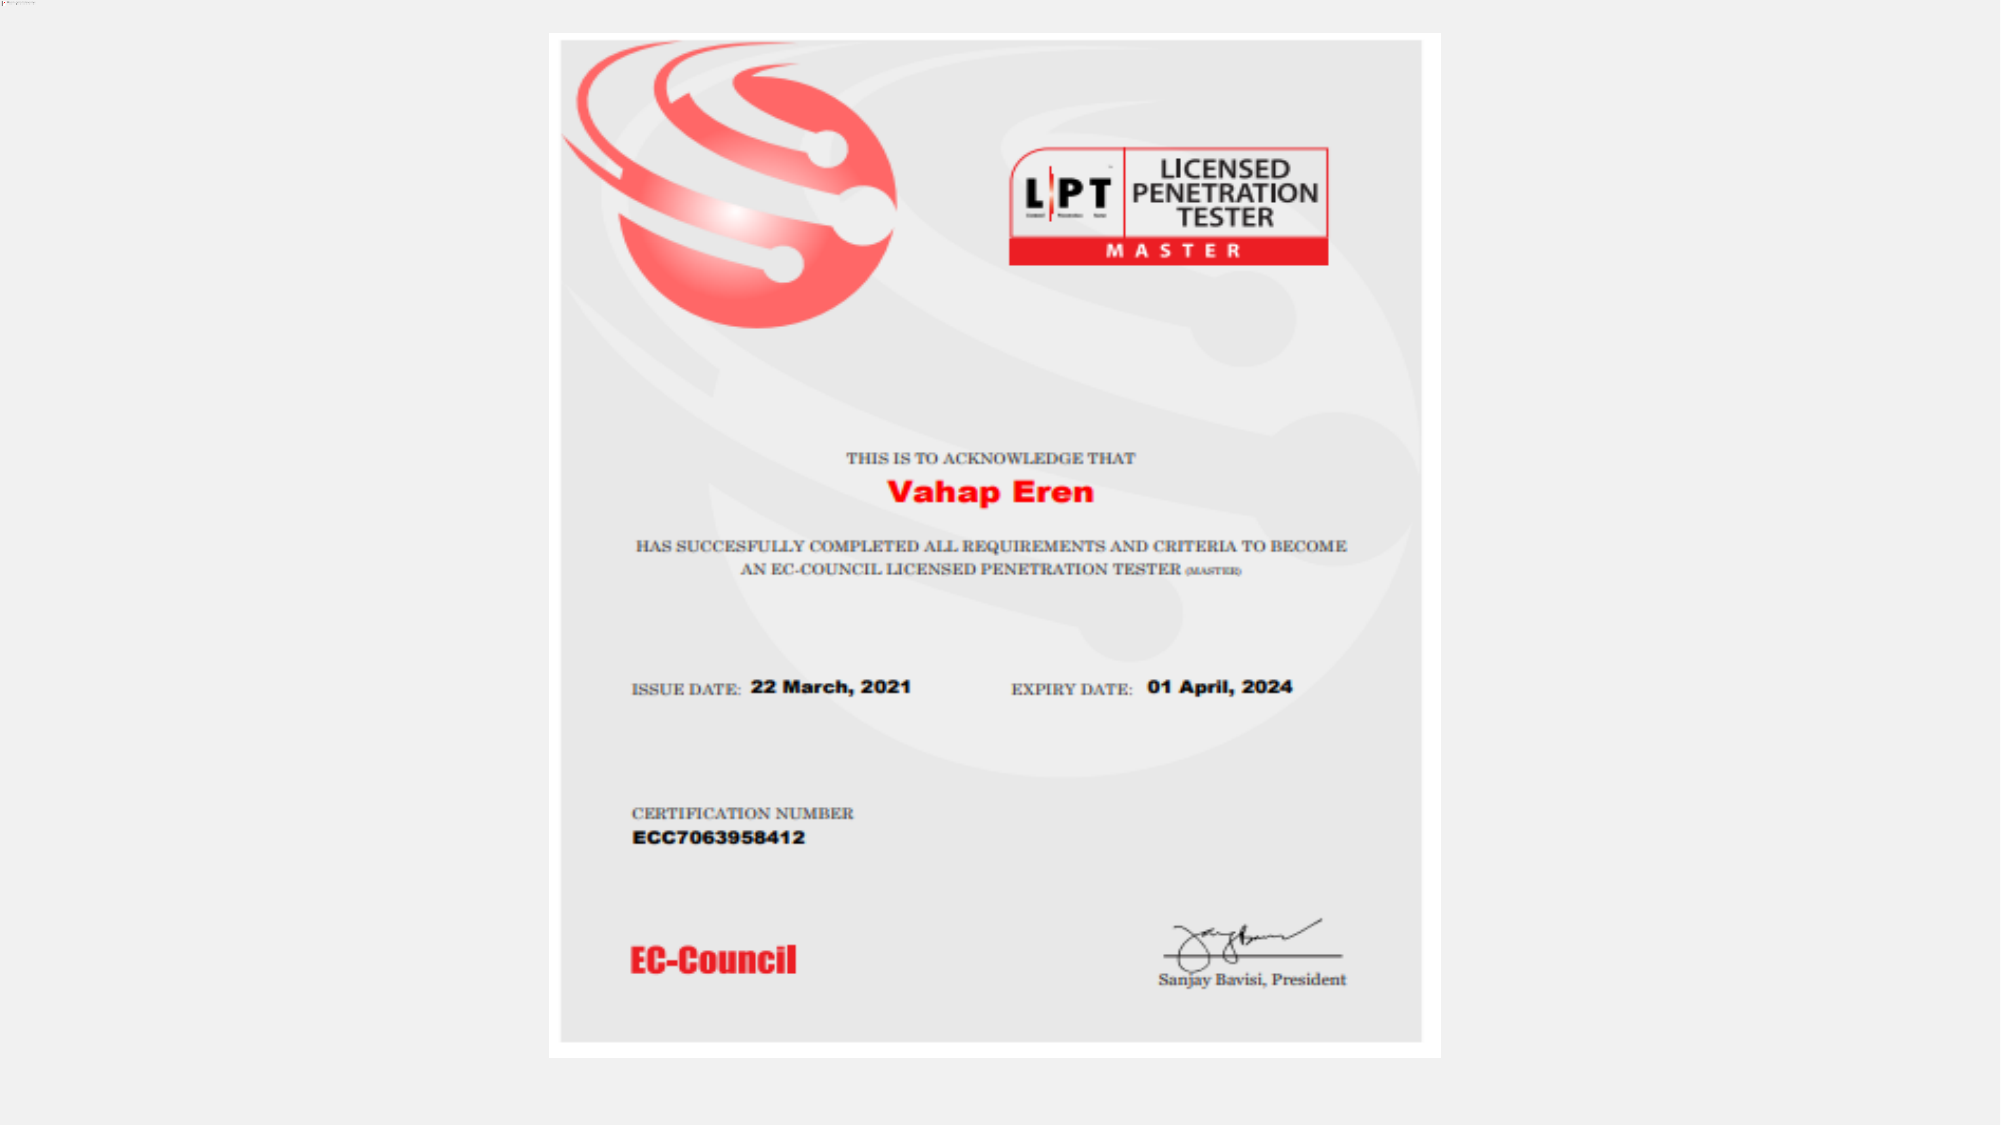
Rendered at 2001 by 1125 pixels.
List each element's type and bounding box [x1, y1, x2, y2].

picture [549, 33, 1441, 1059]
picture [1, 1, 36, 6]
